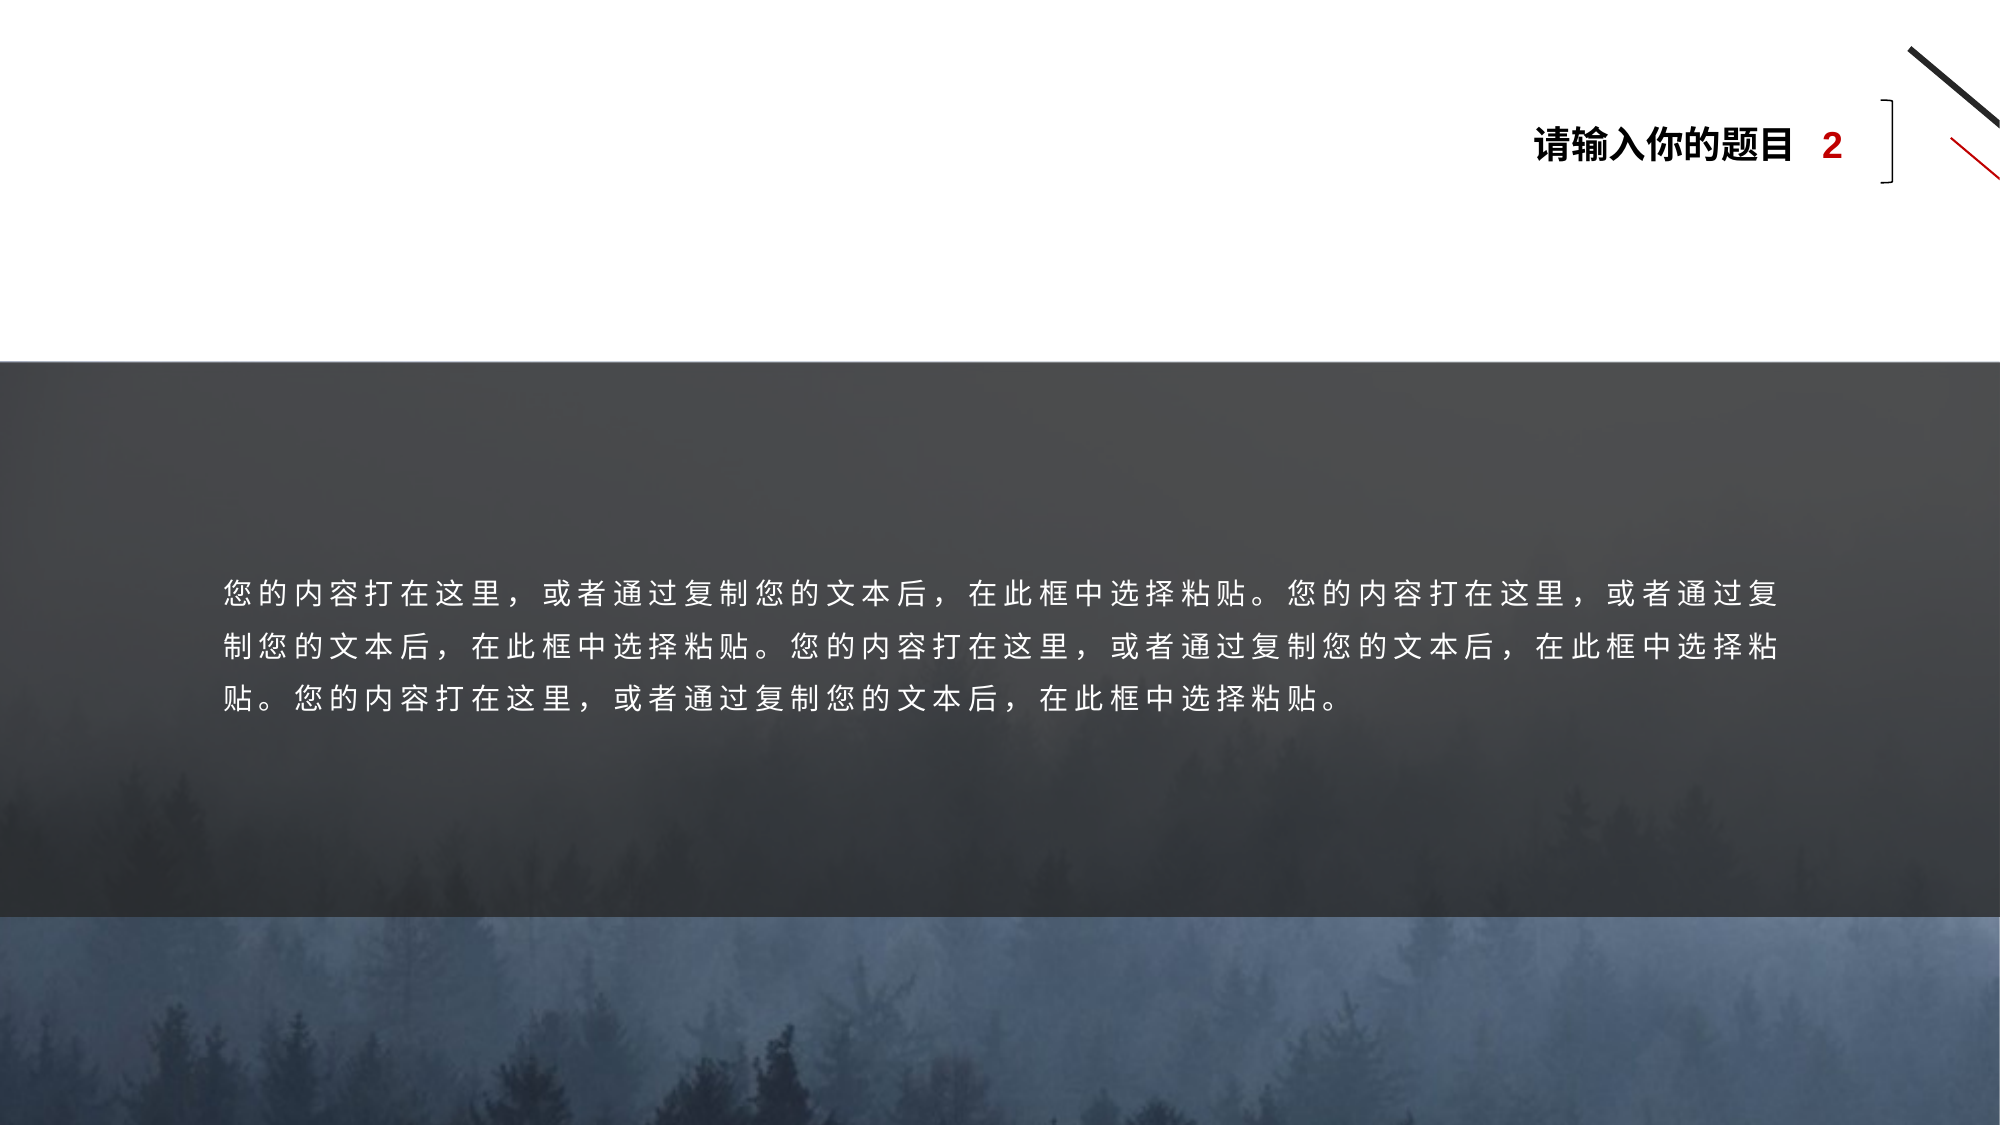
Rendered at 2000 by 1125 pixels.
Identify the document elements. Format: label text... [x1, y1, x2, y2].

text_box [1880, 99, 1894, 184]
picture [0, 361, 2000, 1125]
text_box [1909, 48, 2000, 192]
text_box 请输入你的题目 2 [1518, 113, 1858, 174]
